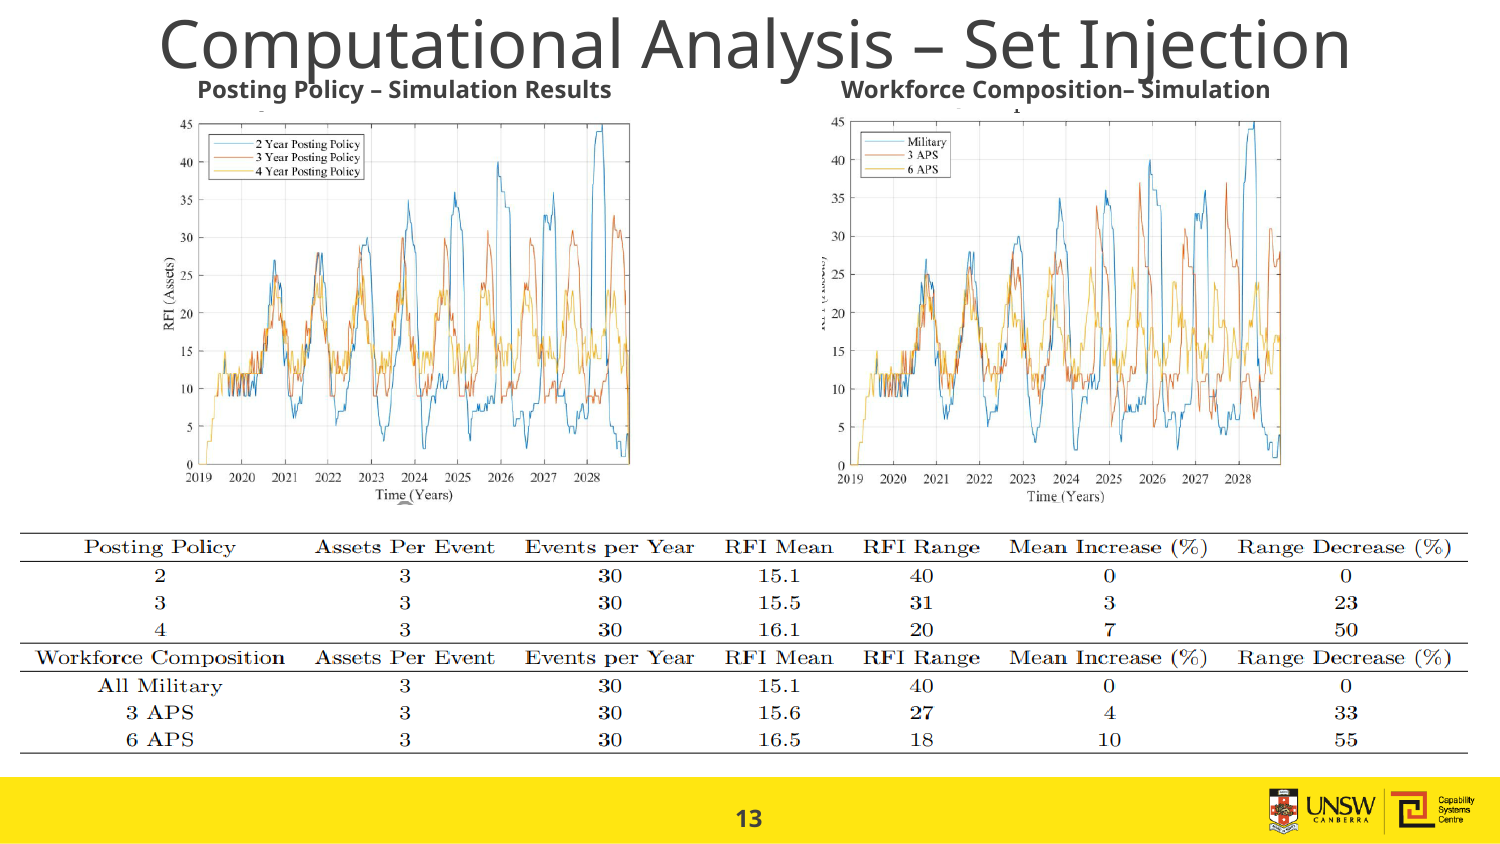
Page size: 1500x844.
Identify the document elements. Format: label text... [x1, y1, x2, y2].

text_box Workforce Composition– Simulation Results [826, 67, 1353, 140]
picture [0, 514, 1500, 777]
picture [822, 108, 1297, 503]
text_box 13 [720, 795, 780, 840]
title Computational Analysis – Set Injection [41, 1, 1471, 83]
picture [1261, 783, 1479, 839]
picture [158, 110, 650, 505]
text_box Posting Policy – Simulation Results [182, 67, 632, 109]
